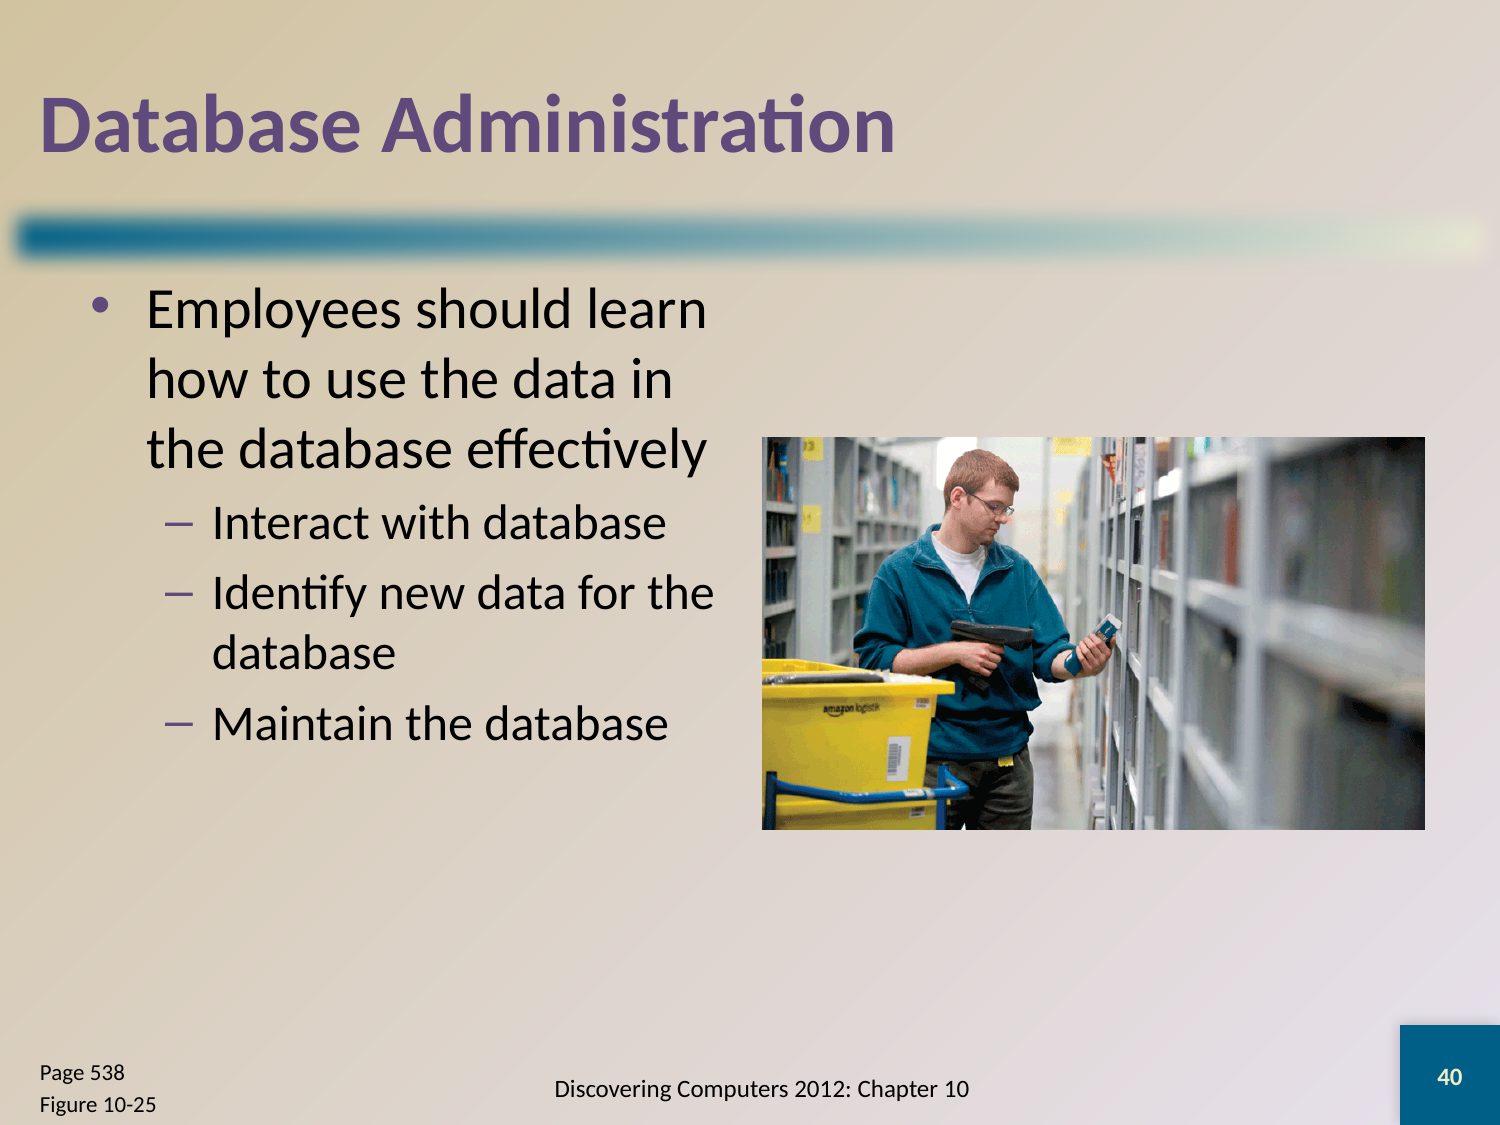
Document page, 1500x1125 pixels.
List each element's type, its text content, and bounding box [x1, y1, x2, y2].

footer Discovering Computers 2012: Chapter 10 [450, 1050, 1075, 1125]
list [762, 437, 1426, 830]
list Employees should learn how to use the data in the database effectively Interact with database Identify new data for the database Maintain the database [75, 262, 738, 1005]
title Database Administration [24, 24, 1475, 213]
slide_number 40 [1400, 1025, 1500, 1125]
list Page 538 Figure 10-25 [24, 1050, 300, 1125]
